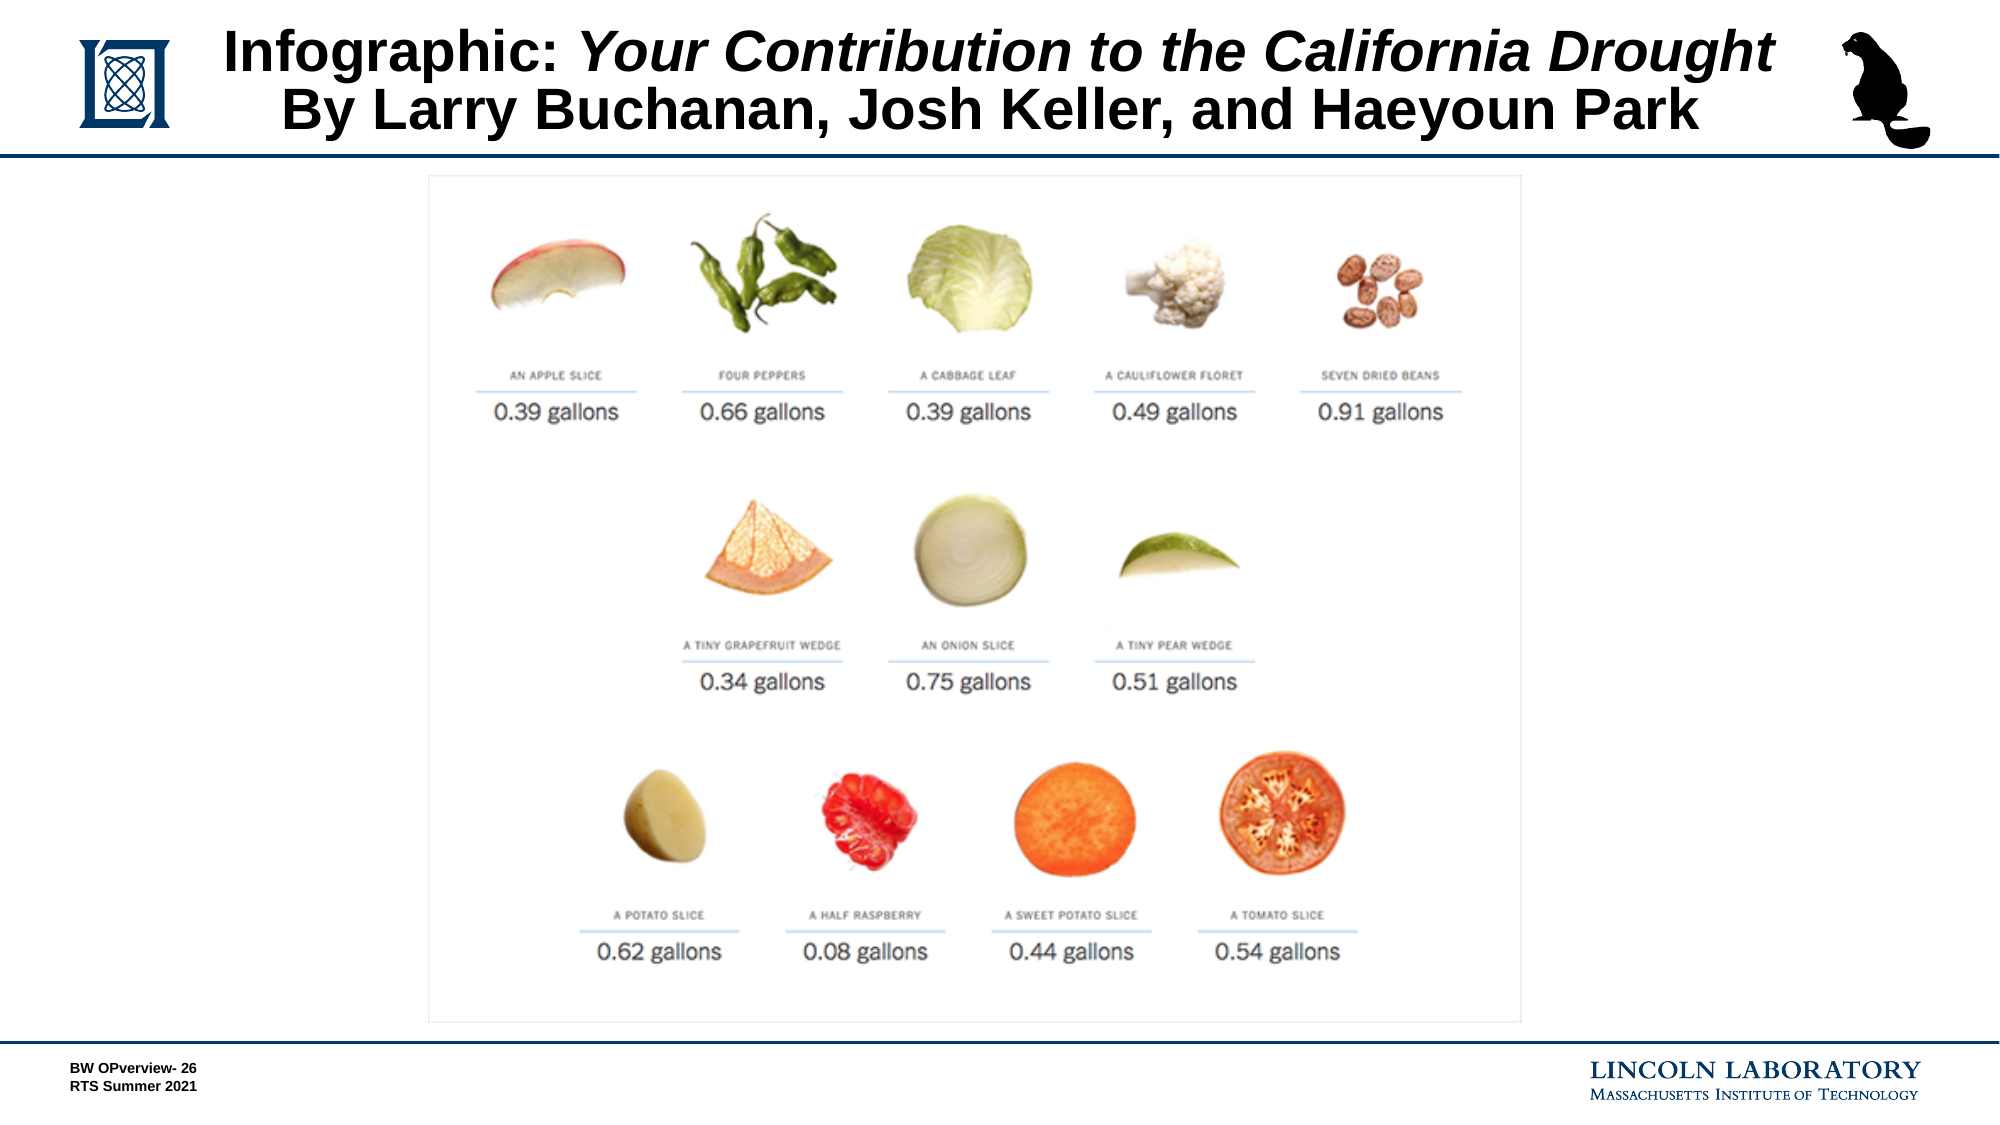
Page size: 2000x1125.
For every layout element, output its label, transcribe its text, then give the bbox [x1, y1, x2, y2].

picture [1830, 20, 1942, 156]
picture [1588, 1061, 1921, 1100]
title Infographic: Your Contribution to the California Drought By Larry Buchanan, Josh Keller, and Haeyoun Park [205, 16, 1794, 151]
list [428, 175, 1522, 1024]
picture [79, 40, 170, 128]
